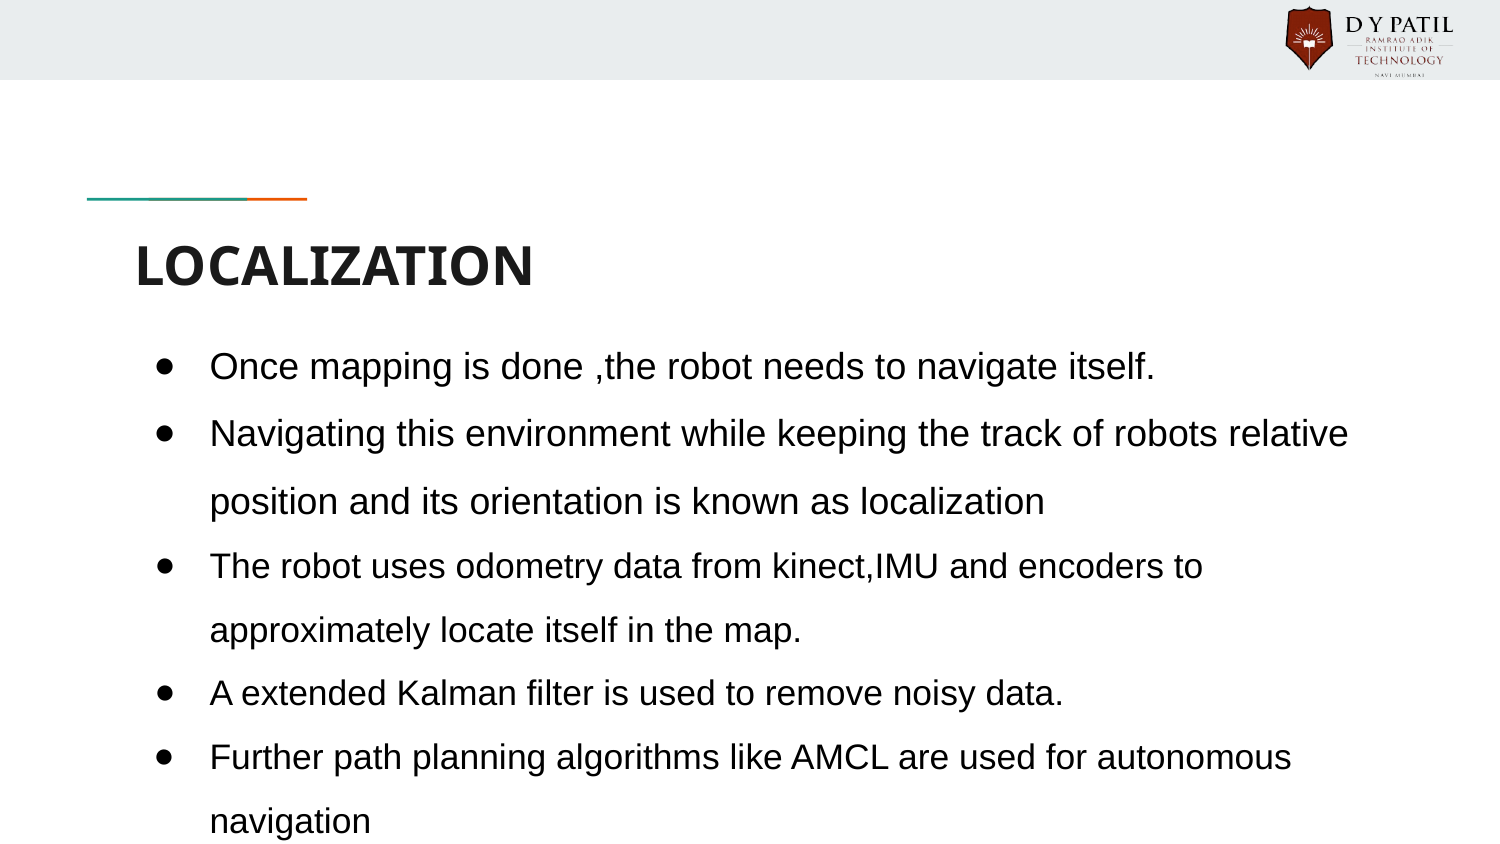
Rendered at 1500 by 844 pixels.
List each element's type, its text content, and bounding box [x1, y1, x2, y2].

picture [1277, 0, 1463, 89]
title LOCALIZATION [119, 216, 1381, 304]
list Once mapping is done ,the robot needs to navigate itself. Navigating this environment while keeping the track of robots relative position and its orientation is known as localization The robot uses odometry data from kinect,IMU and encoders to approximately locate itself in the map. A extended Kalman filter is used to remove noisy data. Further path planning algorithms like AMCL are used for autonomous navigation Further path planning algorithms like AMCL are used for autonomous navigation [119, 304, 1381, 712]
